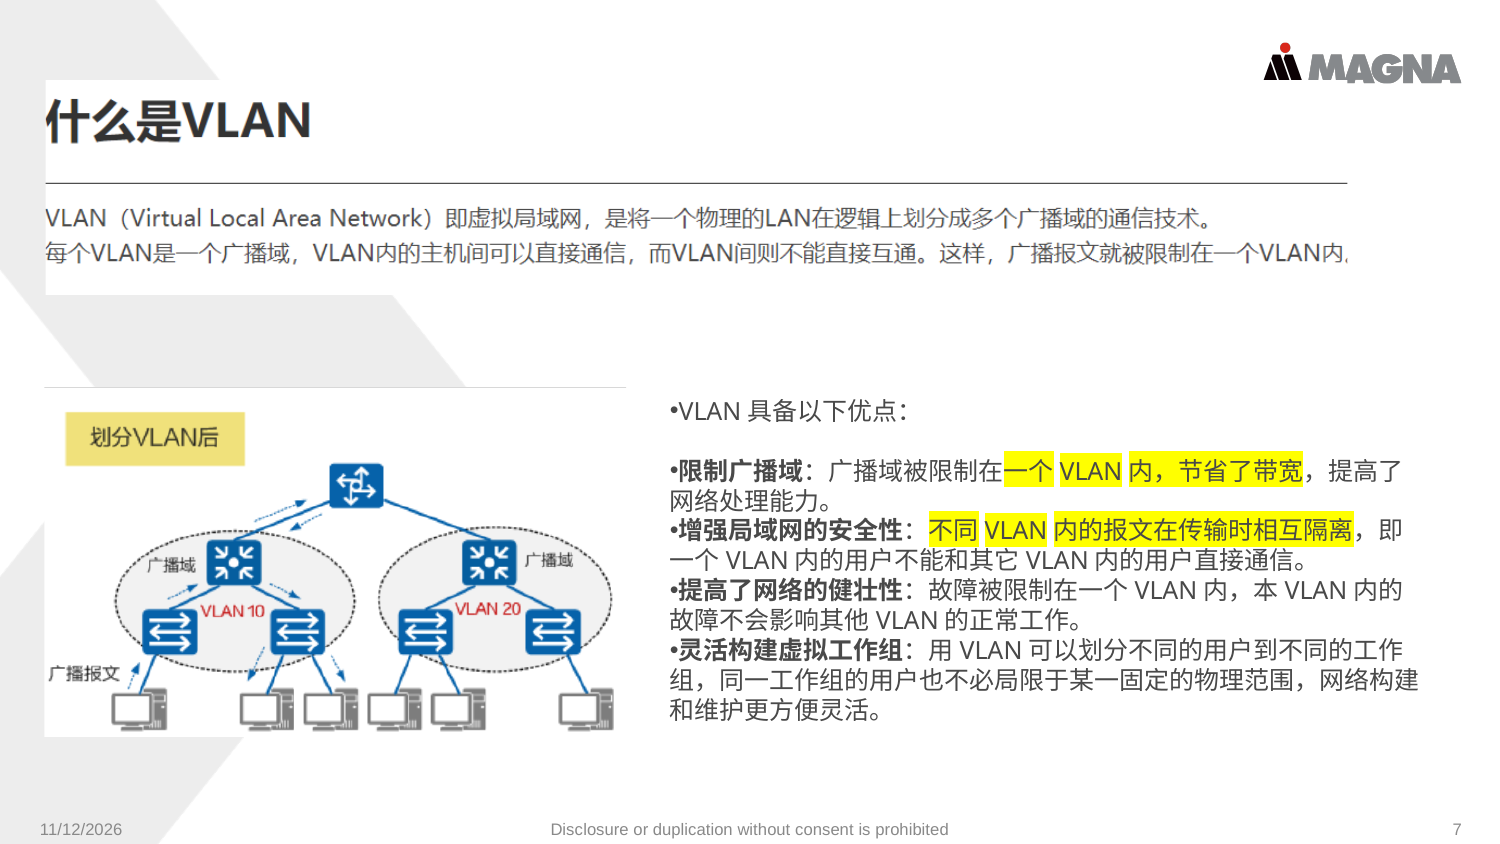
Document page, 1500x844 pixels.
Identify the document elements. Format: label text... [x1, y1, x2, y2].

picture [44, 387, 627, 737]
footer Disclosure or duplication without consent is prohibited [262, 817, 1238, 841]
slide_number 7 [1251, 817, 1477, 841]
text_box VLAN具备以下优点： 限制广播域：广播域被限制在一个VLAN内，节省了带宽，提高了网络处理能力。 增强局域网的安全性：不同VLAN内的报文在传输时相互隔离，即一个VLAN内的用户不能和其它VLAN内的用户直接通信。 提高了网络的健壮性：故障被限制在一个VLAN内，本VLAN内的故障不会影响其他VLAN的正常工作。 灵活构建虚拟工作组：用VLAN可以划分不同的用户到不同的工作组，同一工作组的用户也不必局限于某一固定的物理范围，网络构建和维护更方便灵活。 [655, 387, 1441, 732]
picture [45, 40, 1464, 295]
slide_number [24, 817, 250, 841]
